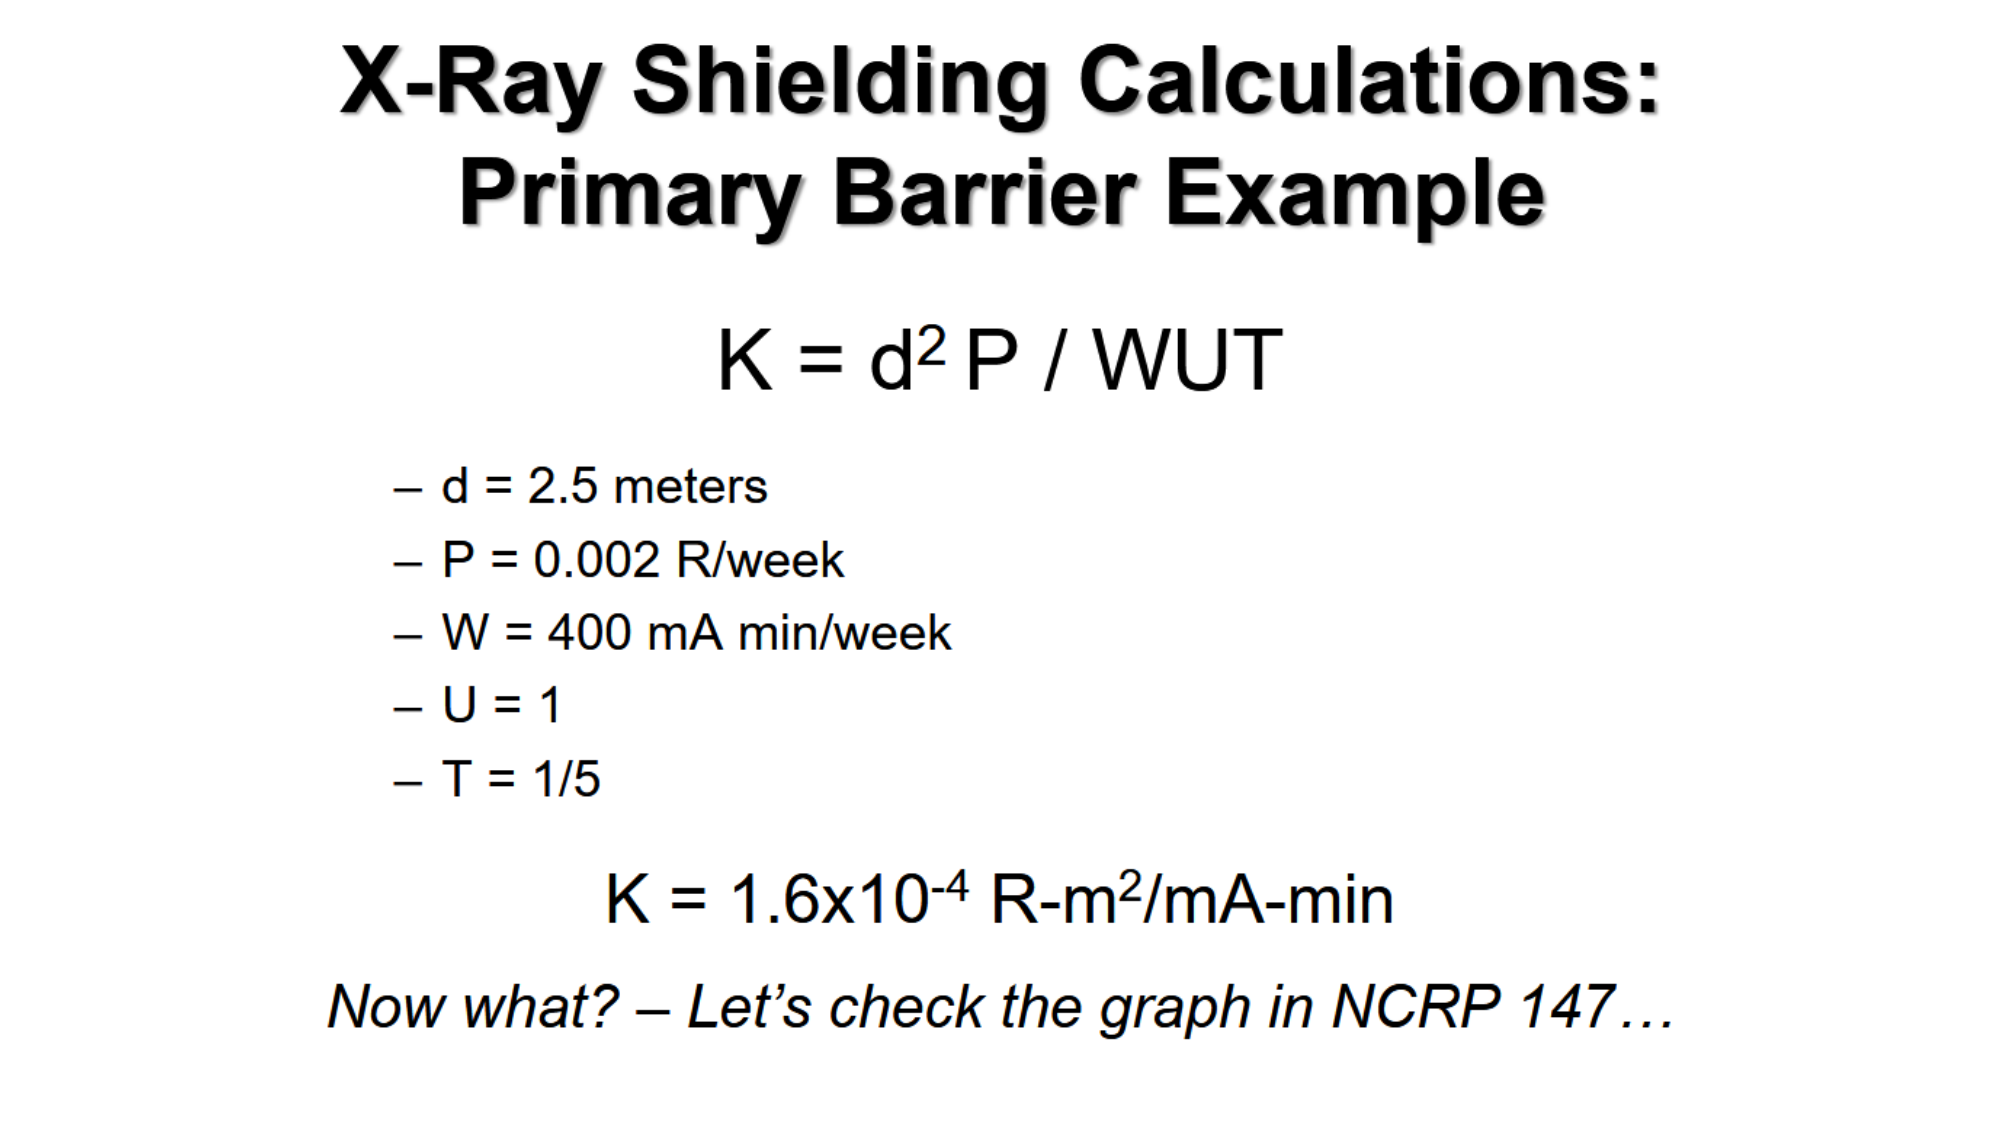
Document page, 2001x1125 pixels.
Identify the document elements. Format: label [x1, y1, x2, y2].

picture [248, 0, 1752, 1125]
